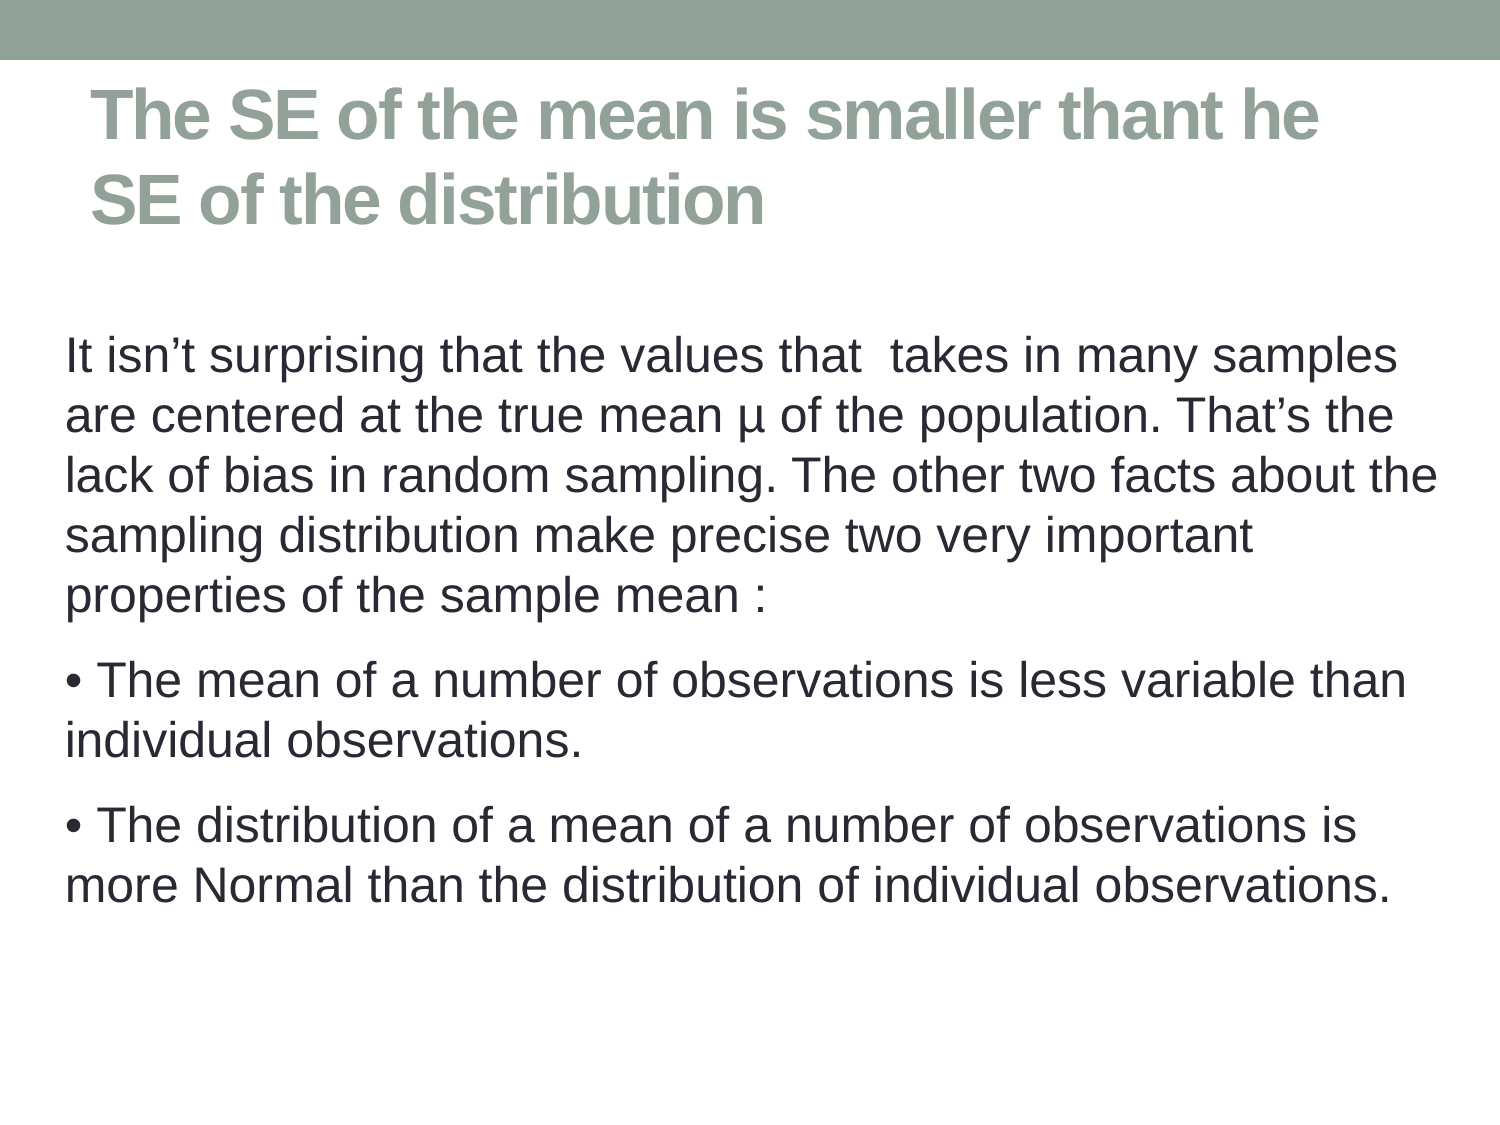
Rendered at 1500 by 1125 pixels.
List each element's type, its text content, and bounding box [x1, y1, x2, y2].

title The SE of the mean is smaller thant he SE of the distribution [75, 60, 1425, 248]
